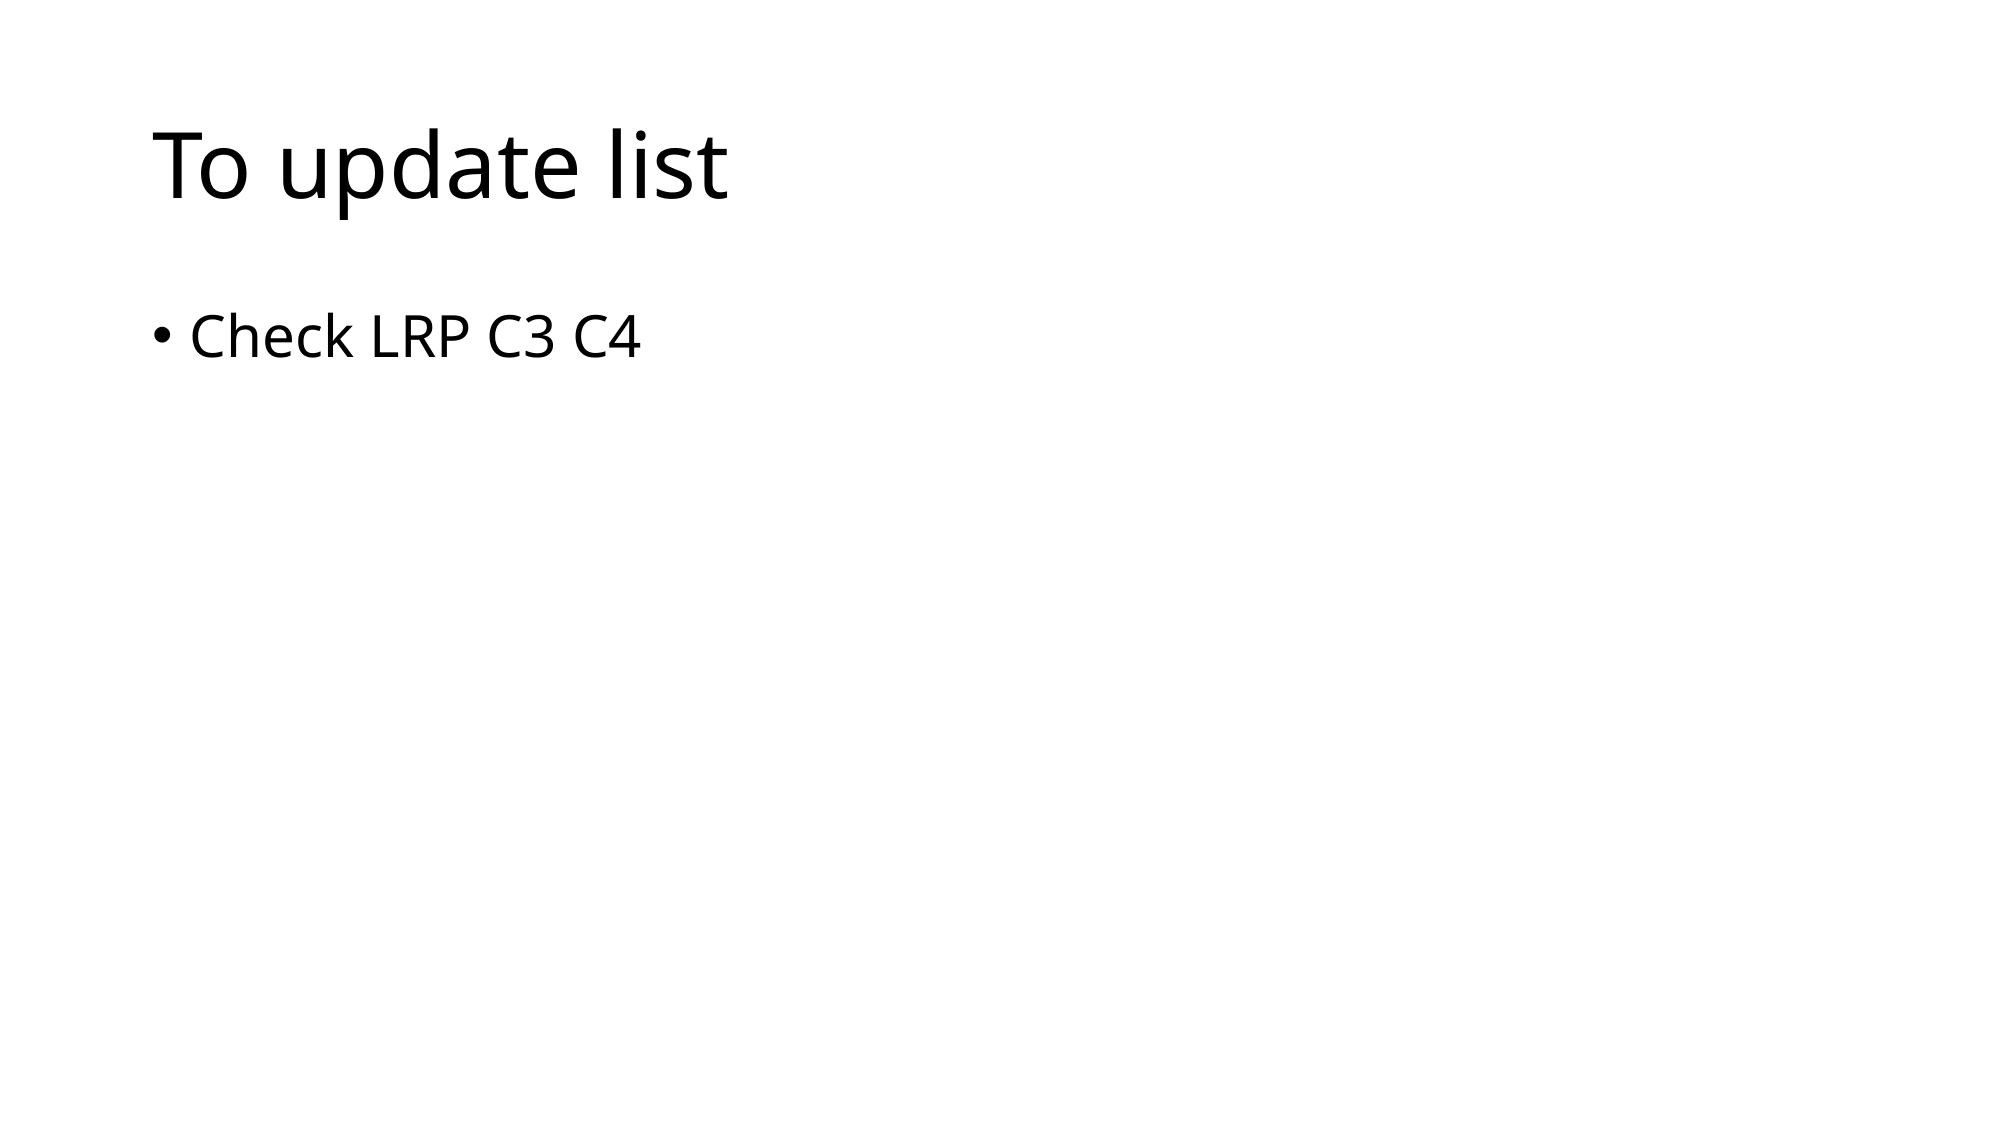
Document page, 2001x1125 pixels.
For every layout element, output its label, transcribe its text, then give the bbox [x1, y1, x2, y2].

title To update list [137, 59, 1863, 278]
list Check LRP C3 C4 [137, 299, 1863, 1014]
